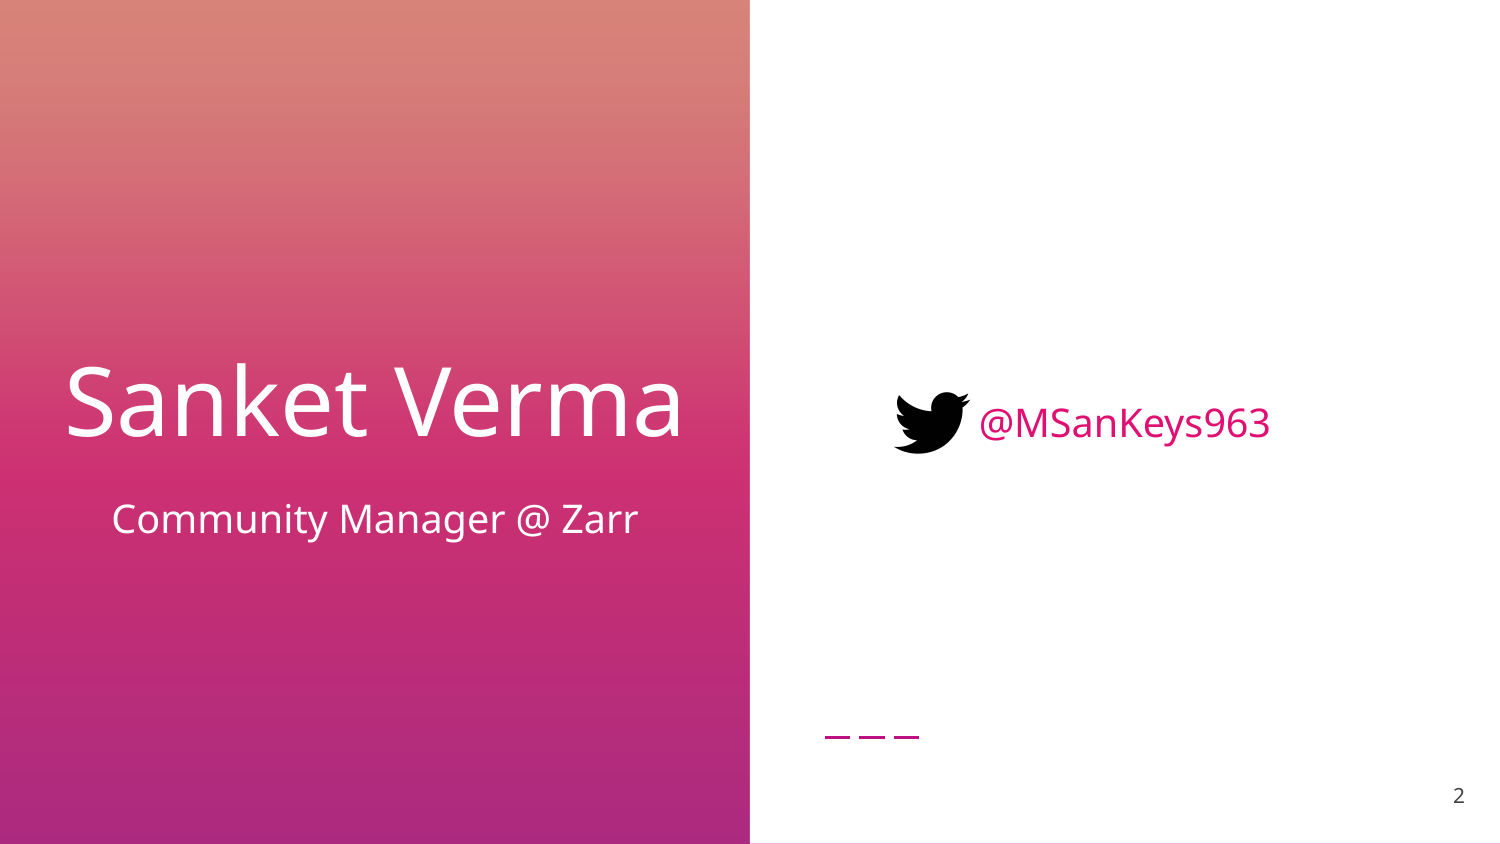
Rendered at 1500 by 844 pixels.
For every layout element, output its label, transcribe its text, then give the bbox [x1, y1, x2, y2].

picture [893, 382, 972, 461]
picture [0, 0, 749, 844]
list @MSanKeys963 [810, 118, 1440, 725]
slide_number ‹#› [1389, 764, 1480, 830]
subtitle Community Manager @ Zarr [43, 479, 708, 700]
title Sanket Verma [43, 176, 708, 471]
